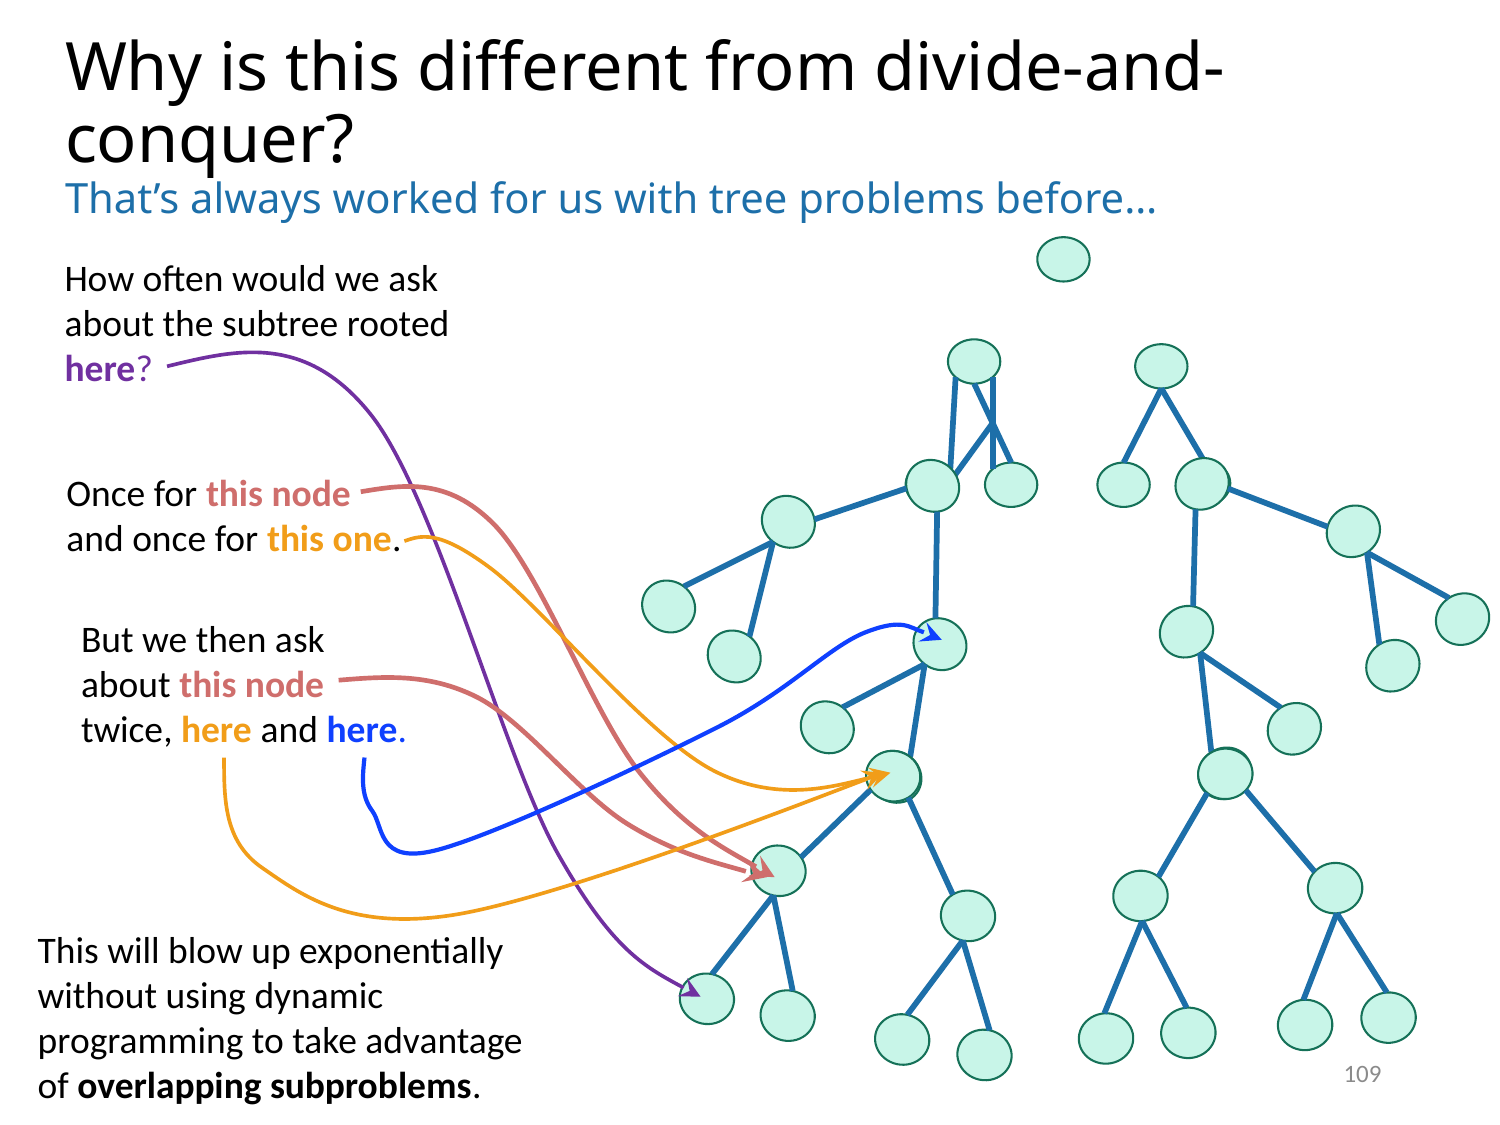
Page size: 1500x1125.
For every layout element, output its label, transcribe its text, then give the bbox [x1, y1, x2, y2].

text_box [641, 762, 657, 767]
text_box [338, 676, 518, 737]
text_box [1069, 748, 1408, 1055]
text_box [361, 691, 689, 855]
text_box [689, 437, 1028, 744]
slide_number 109 [1059, 1042, 1397, 1103]
text_box How often would we ask about the subtree rooted here? [49, 246, 504, 397]
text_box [702, 749, 1041, 1056]
text_box [223, 757, 702, 918]
text_box [360, 485, 551, 610]
text_box This will blow up exponentially without using dynamic programming to take advantage of overlapping subproblems. [22, 918, 577, 1114]
text_box [166, 351, 401, 461]
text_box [905, 237, 1231, 507]
text_box [336, 560, 499, 709]
text_box [575, 877, 701, 997]
text_box But we then ask about this node twice, here and here. [66, 607, 432, 758]
text_box Why is this different from divide-and-conquer? That’s always worked for us with tree problems before… [49, 41, 1479, 214]
text_box [678, 844, 702, 860]
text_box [1106, 435, 1444, 743]
text_box Once for this node and once for this one. [51, 461, 432, 566]
text_box [424, 551, 602, 710]
text_box [679, 744, 841, 766]
text_box [404, 535, 689, 703]
